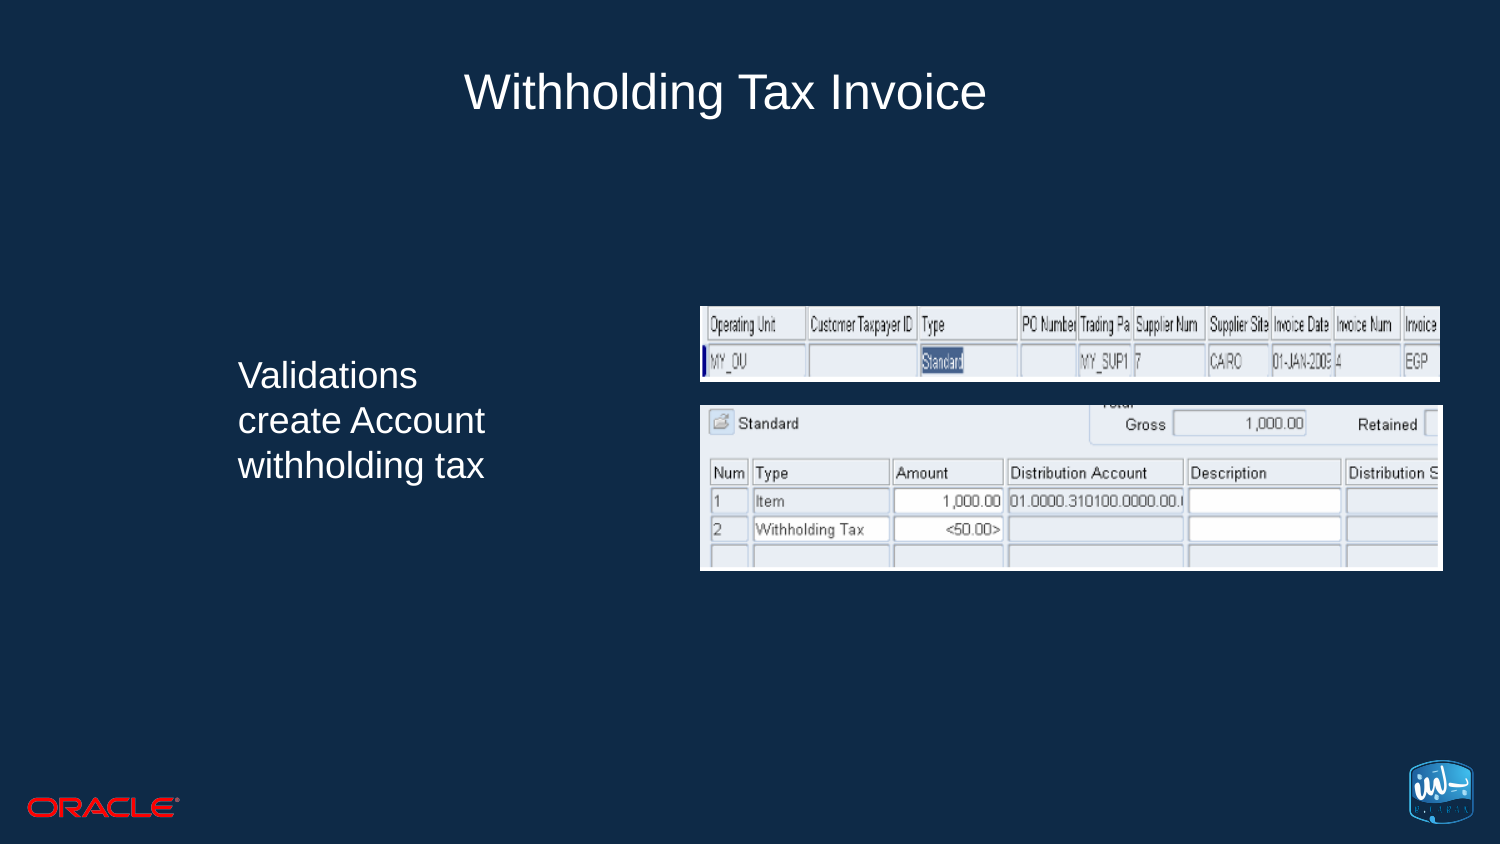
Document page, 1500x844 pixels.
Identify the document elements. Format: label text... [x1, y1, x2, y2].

text_box Withholding Tax Invoice [440, 44, 1012, 124]
picture [700, 305, 1440, 382]
picture [1406, 757, 1477, 827]
picture [23, 788, 185, 827]
picture [699, 405, 1443, 571]
text_box Validations create Account withholding tax [223, 343, 861, 539]
